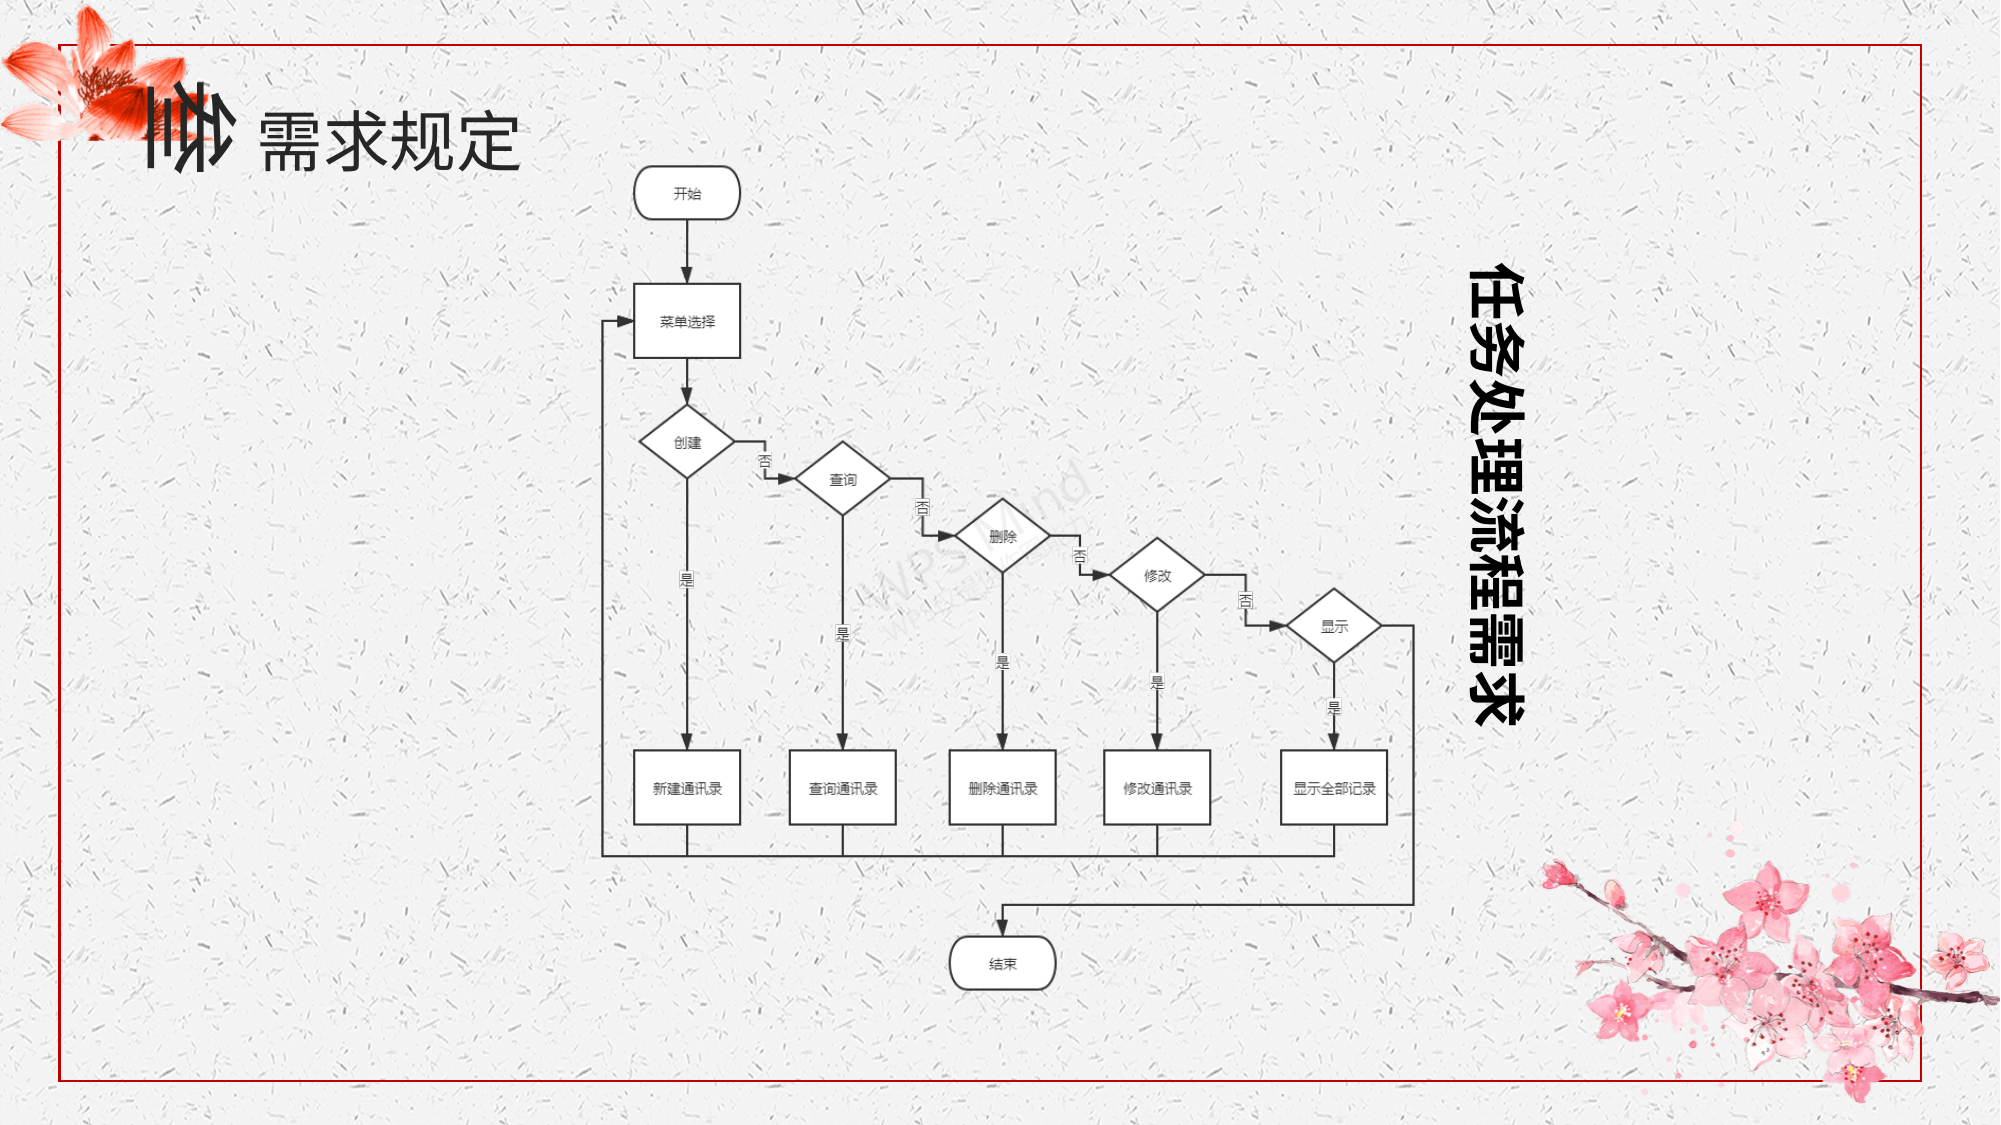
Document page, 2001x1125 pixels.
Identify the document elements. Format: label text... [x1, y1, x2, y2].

text_box [58, 179, 1511, 1082]
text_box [108, 62, 577, 188]
picture [0, 0, 2000, 1125]
text_box 任务处理流程需求 [1440, 247, 1576, 822]
text_box [217, 44, 1922, 806]
